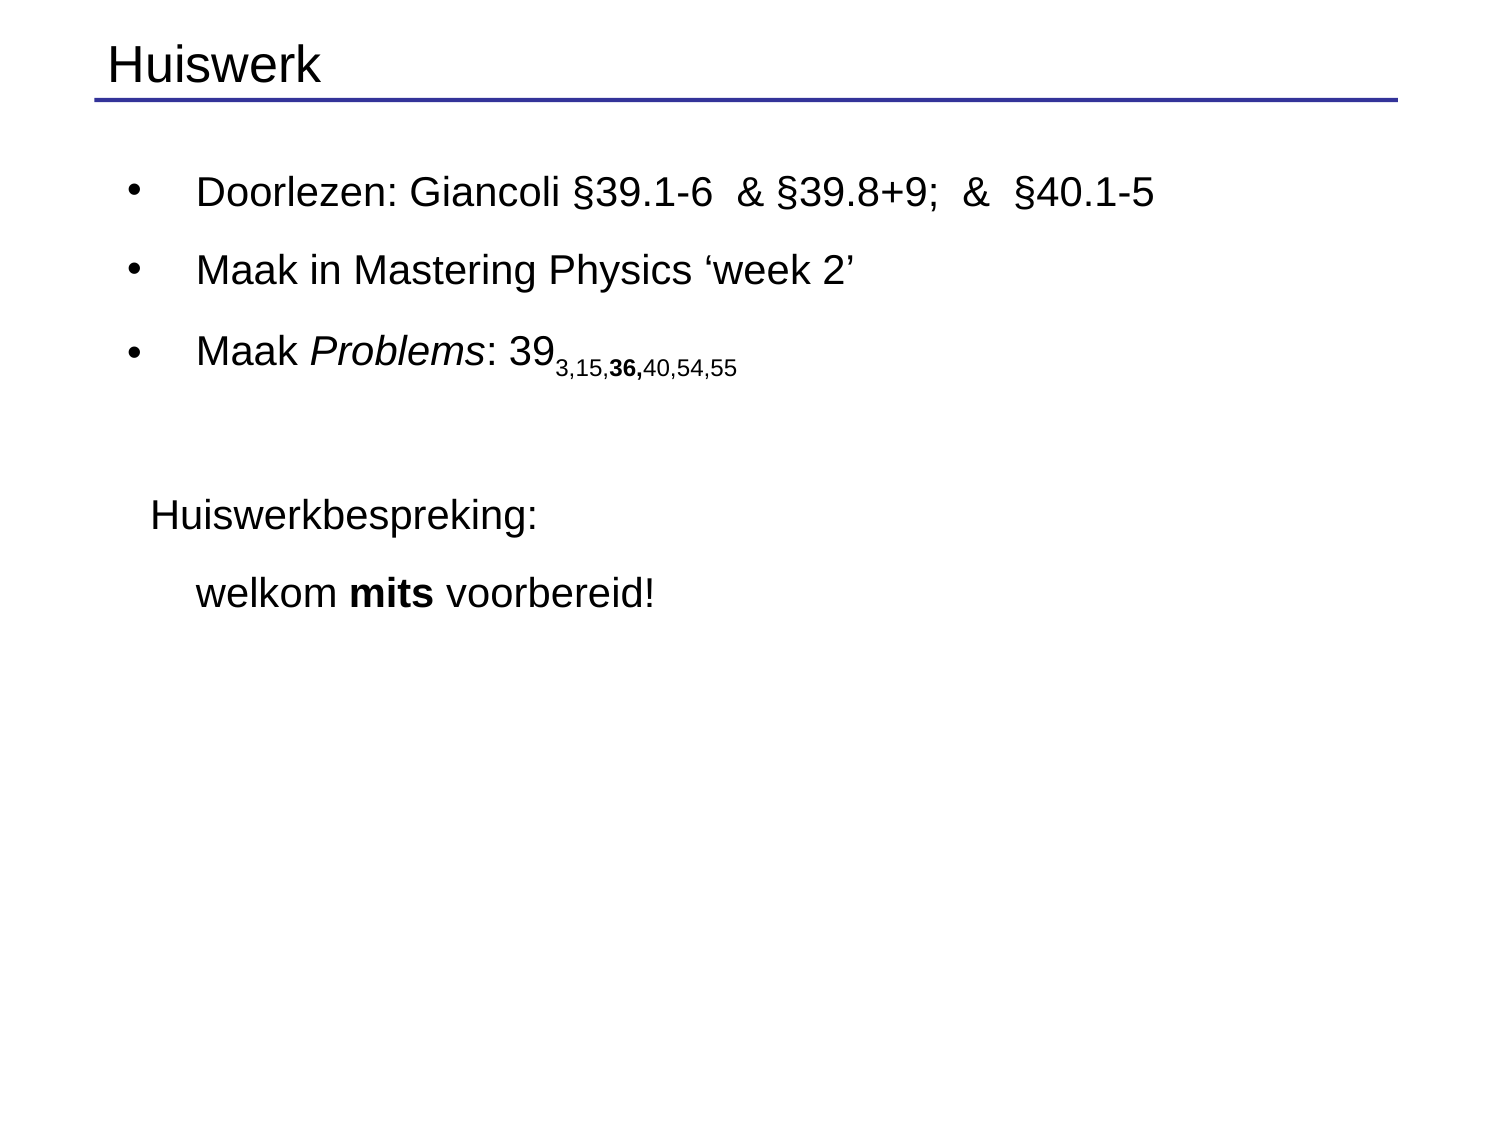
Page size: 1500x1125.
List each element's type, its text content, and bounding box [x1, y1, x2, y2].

text_box Doorlezen: Giancoli §39.1-6 & §39.8+9; & §40.1-5 Maak in Mastering Physics ‘week 2’ Maak Problems: 393,15,36,40,54,55 Huiswerkbespreking: welkom mits voorbereid! [112, 137, 1471, 1102]
text_box Huiswerk [93, 11, 1411, 112]
